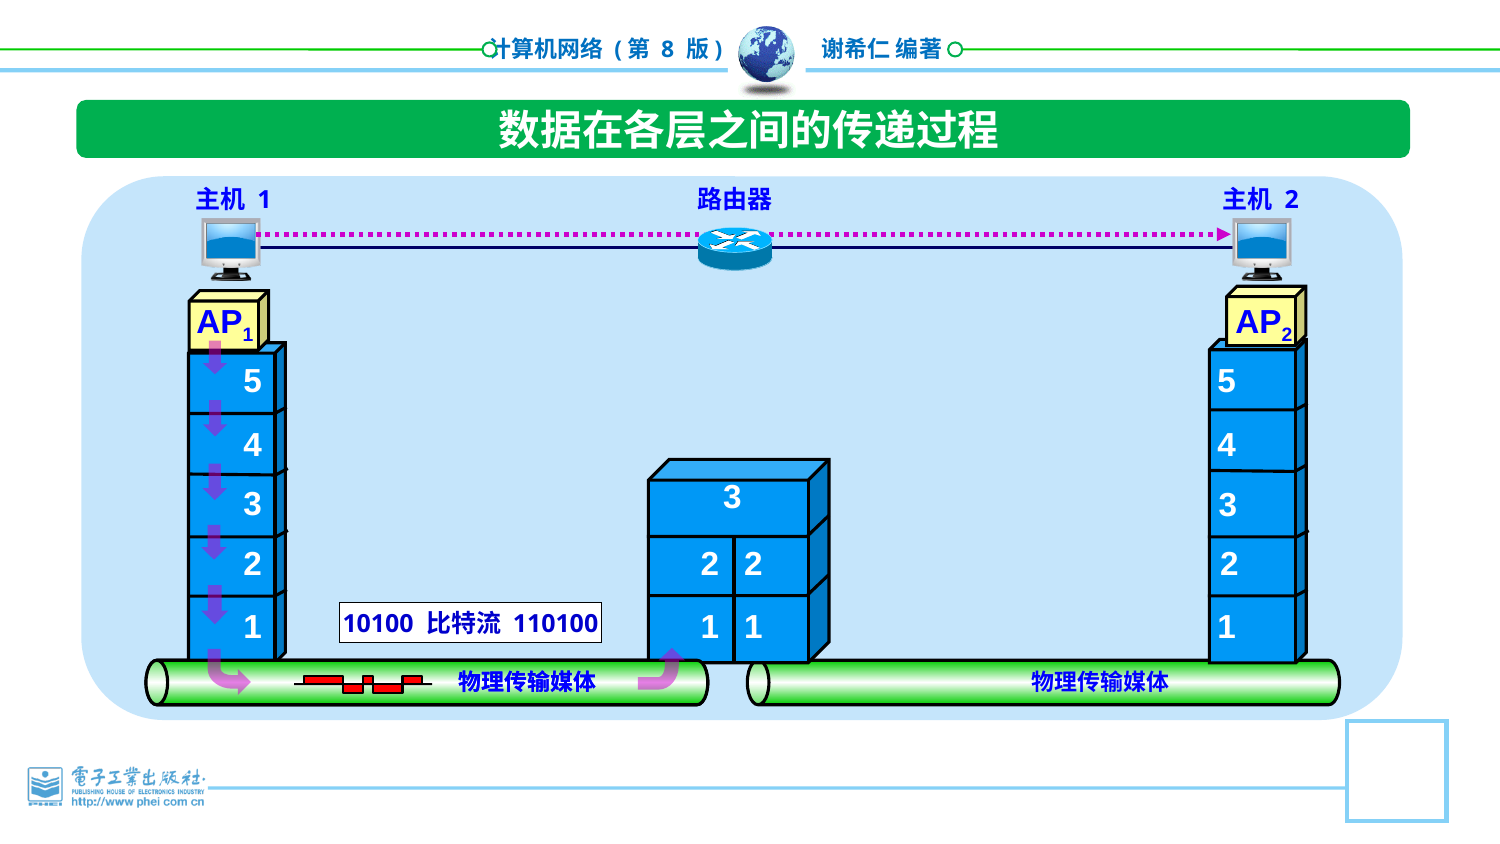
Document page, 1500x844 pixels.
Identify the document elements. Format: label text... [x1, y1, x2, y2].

text_box 主机 1 [180, 176, 287, 221]
text_box 主机 2 [1208, 176, 1314, 221]
picture [1227, 214, 1296, 283]
picture [737, 242, 759, 250]
text_box [145, 660, 708, 705]
text_box [79, 174, 1405, 723]
text_box RTP [193, 221, 1226, 290]
picture [738, 232, 758, 239]
text_box [208, 672, 251, 695]
text_box 物理传输媒体 [1016, 660, 1185, 703]
picture [712, 241, 732, 251]
picture [713, 232, 734, 238]
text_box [1201, 285, 1309, 663]
text_box 物理传输媒体 [443, 660, 612, 703]
picture [196, 214, 265, 283]
text_box [747, 660, 1340, 705]
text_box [180, 290, 289, 663]
text_box [637, 672, 678, 690]
text_box 路由器 [682, 176, 788, 221]
text_box 10100 比特流 110100 [339, 602, 602, 643]
picture [697, 259, 773, 271]
picture [697, 226, 773, 242]
picture [23, 764, 208, 809]
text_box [646, 459, 830, 663]
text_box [293, 675, 433, 693]
list 数据在各层之间的传递过程 [204, 99, 1293, 158]
picture [736, 24, 796, 99]
